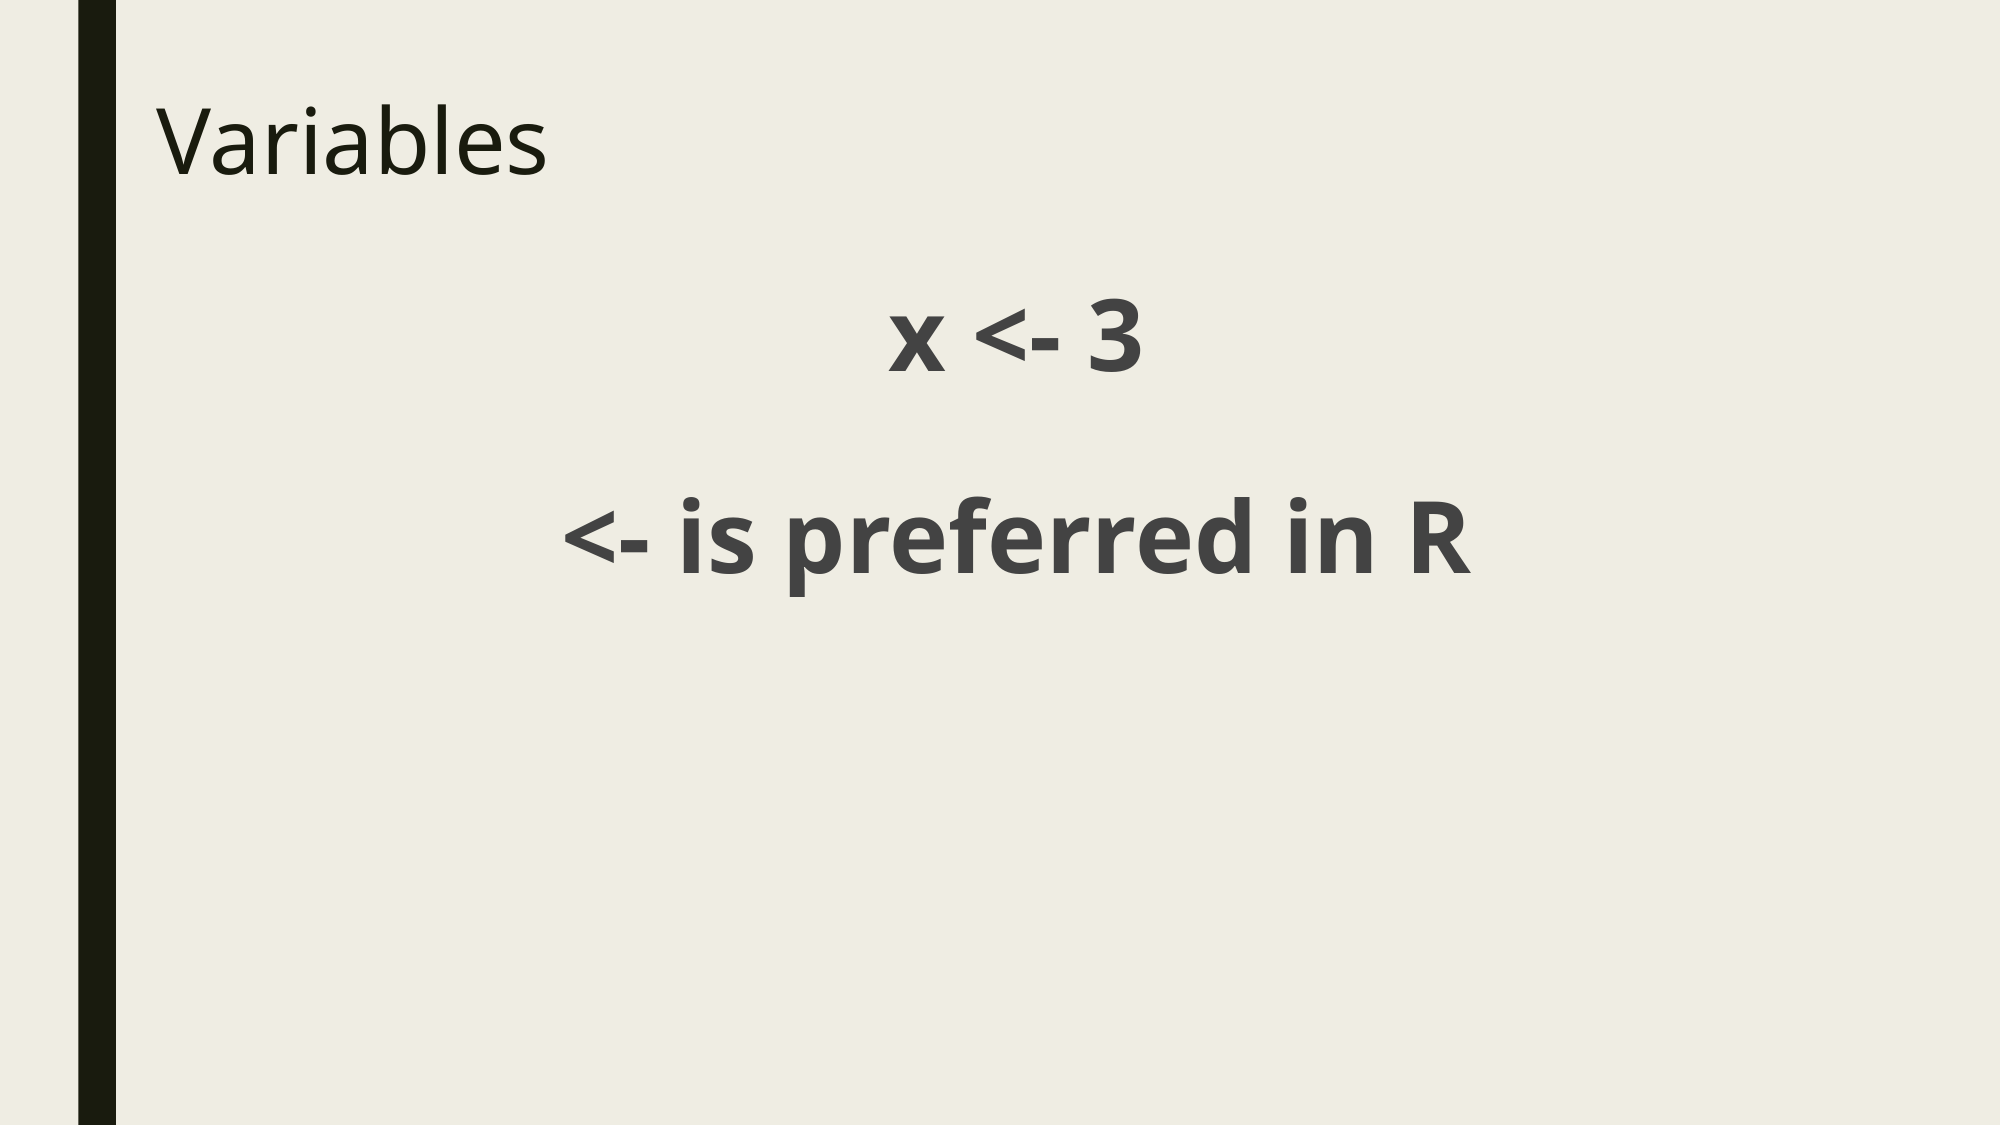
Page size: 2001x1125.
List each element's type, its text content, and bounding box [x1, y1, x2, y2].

subtitle x <- 3 <- is preferred in R [102, 261, 1932, 672]
title Variables [136, 76, 2000, 213]
